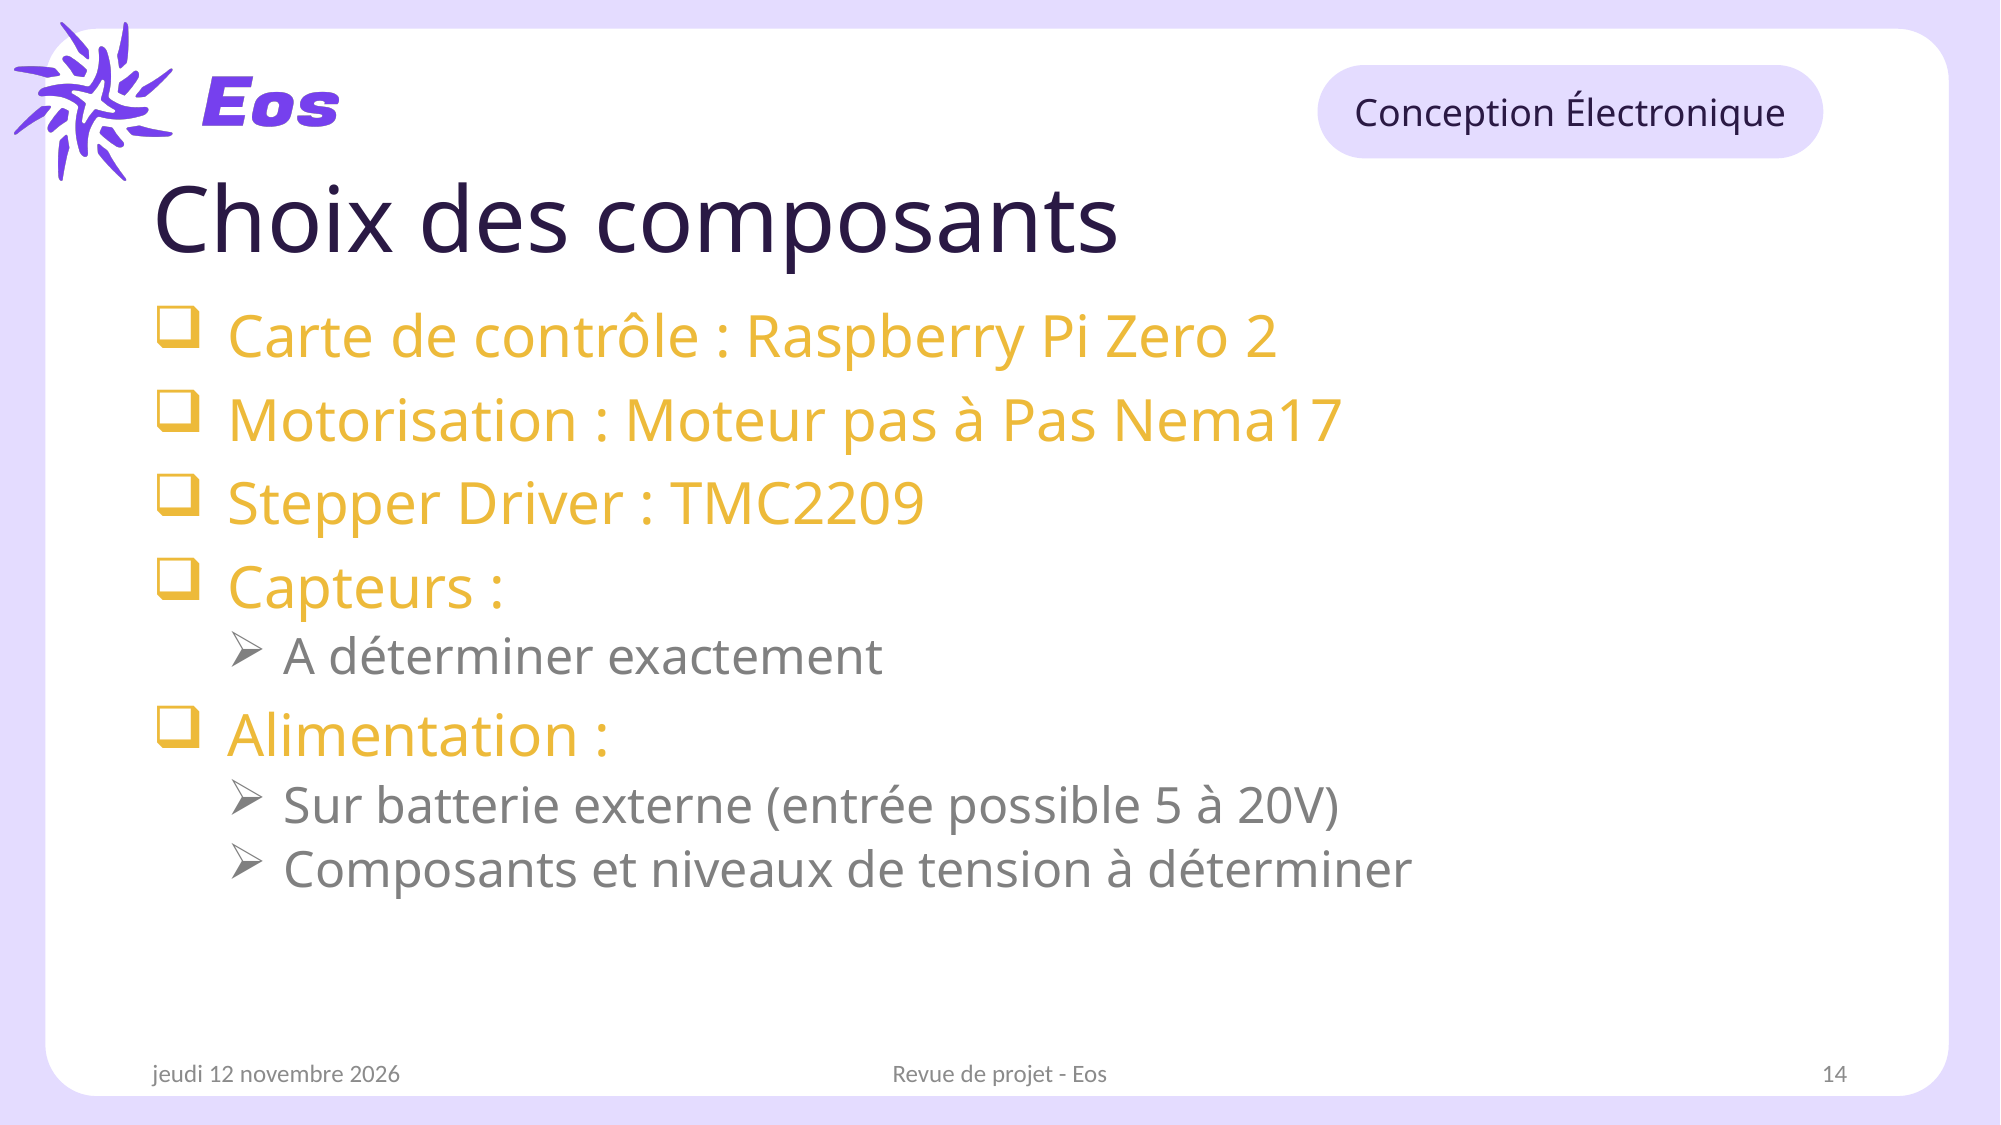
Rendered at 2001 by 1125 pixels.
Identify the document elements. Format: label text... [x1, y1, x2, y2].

list Carte de contrôle : Raspberry Pi Zero 2 Motorisation : Moteur pas à Pas Nema17 Stepper Driver : TMC2209 Capteurs : A déterminer exactement Alimentation : Sur batterie externe (entrée possible 5 à 20V) Composants et niveaux de tension à déterminer [137, 299, 1863, 1014]
slide_number samedi 1er mars 2025 [137, 1042, 588, 1103]
text_box Conception Électronique [1316, 63, 1825, 160]
footer Revue de projet - Eos [662, 1042, 1338, 1103]
title Choix des composants [137, 158, 1863, 288]
picture [14, 22, 339, 181]
slide_number 14 [1412, 1042, 1863, 1103]
